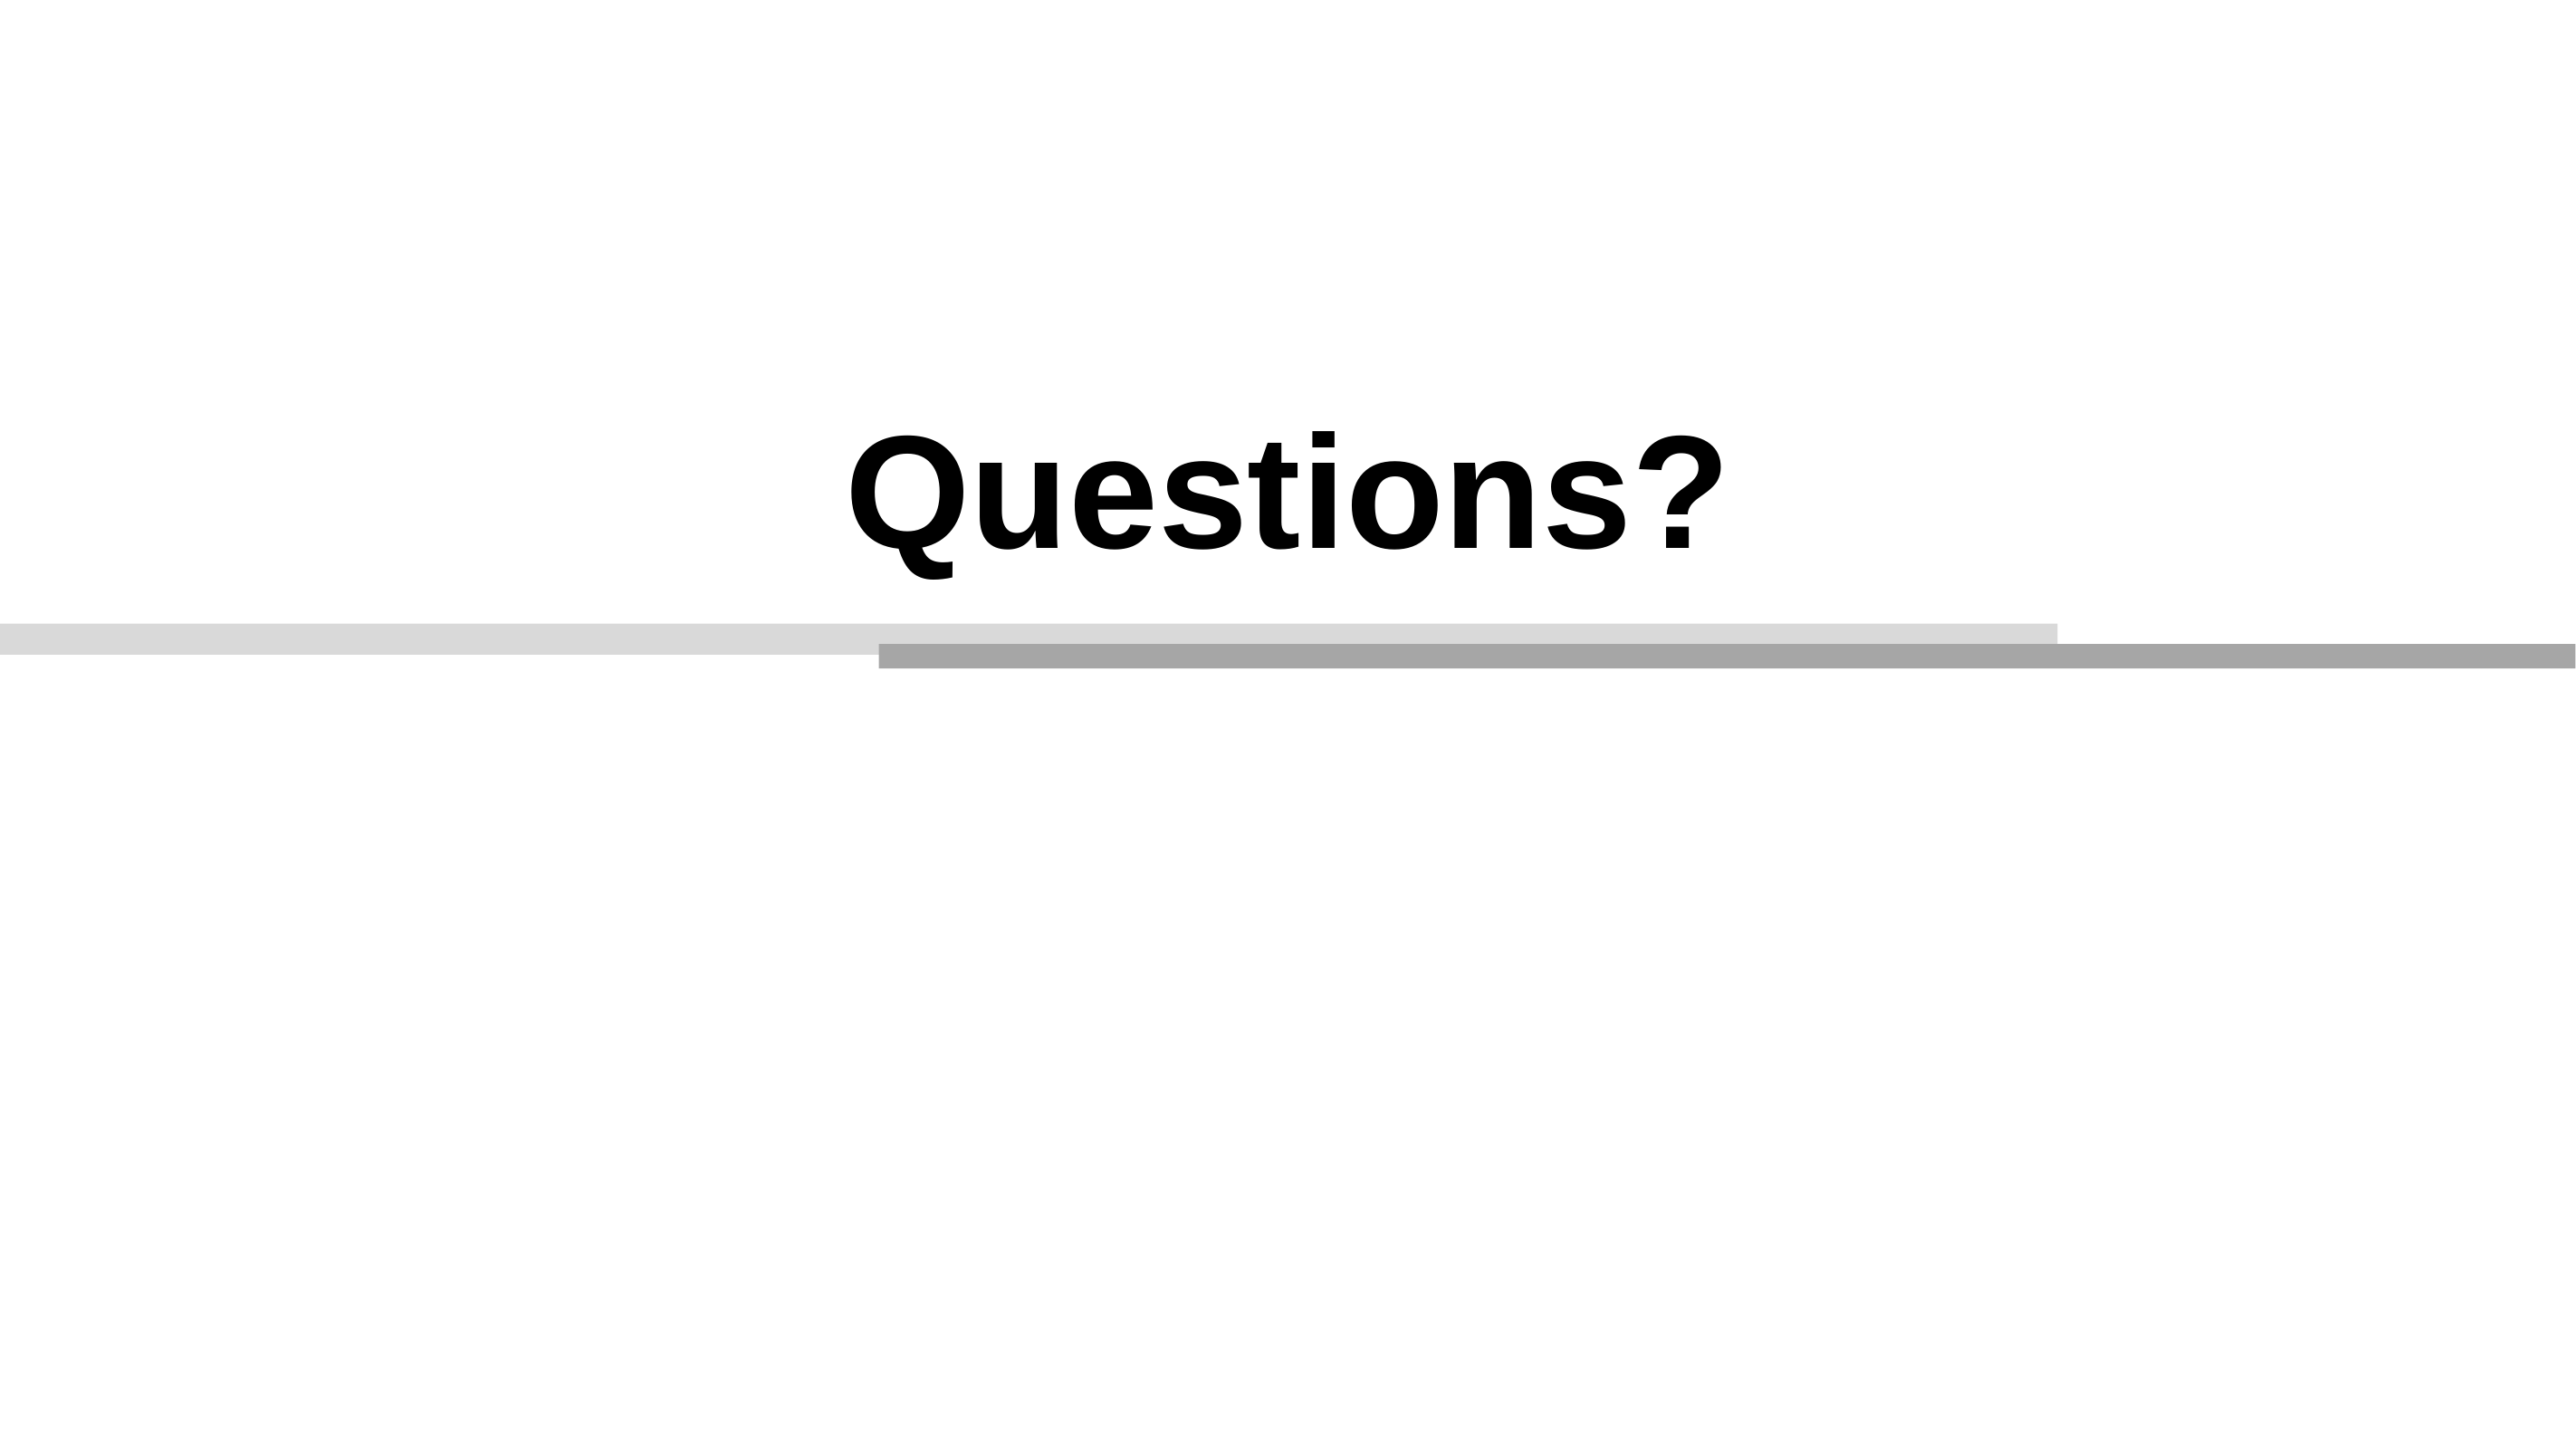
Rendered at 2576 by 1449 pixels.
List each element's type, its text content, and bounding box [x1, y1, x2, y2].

title Questions? [177, 85, 2399, 590]
